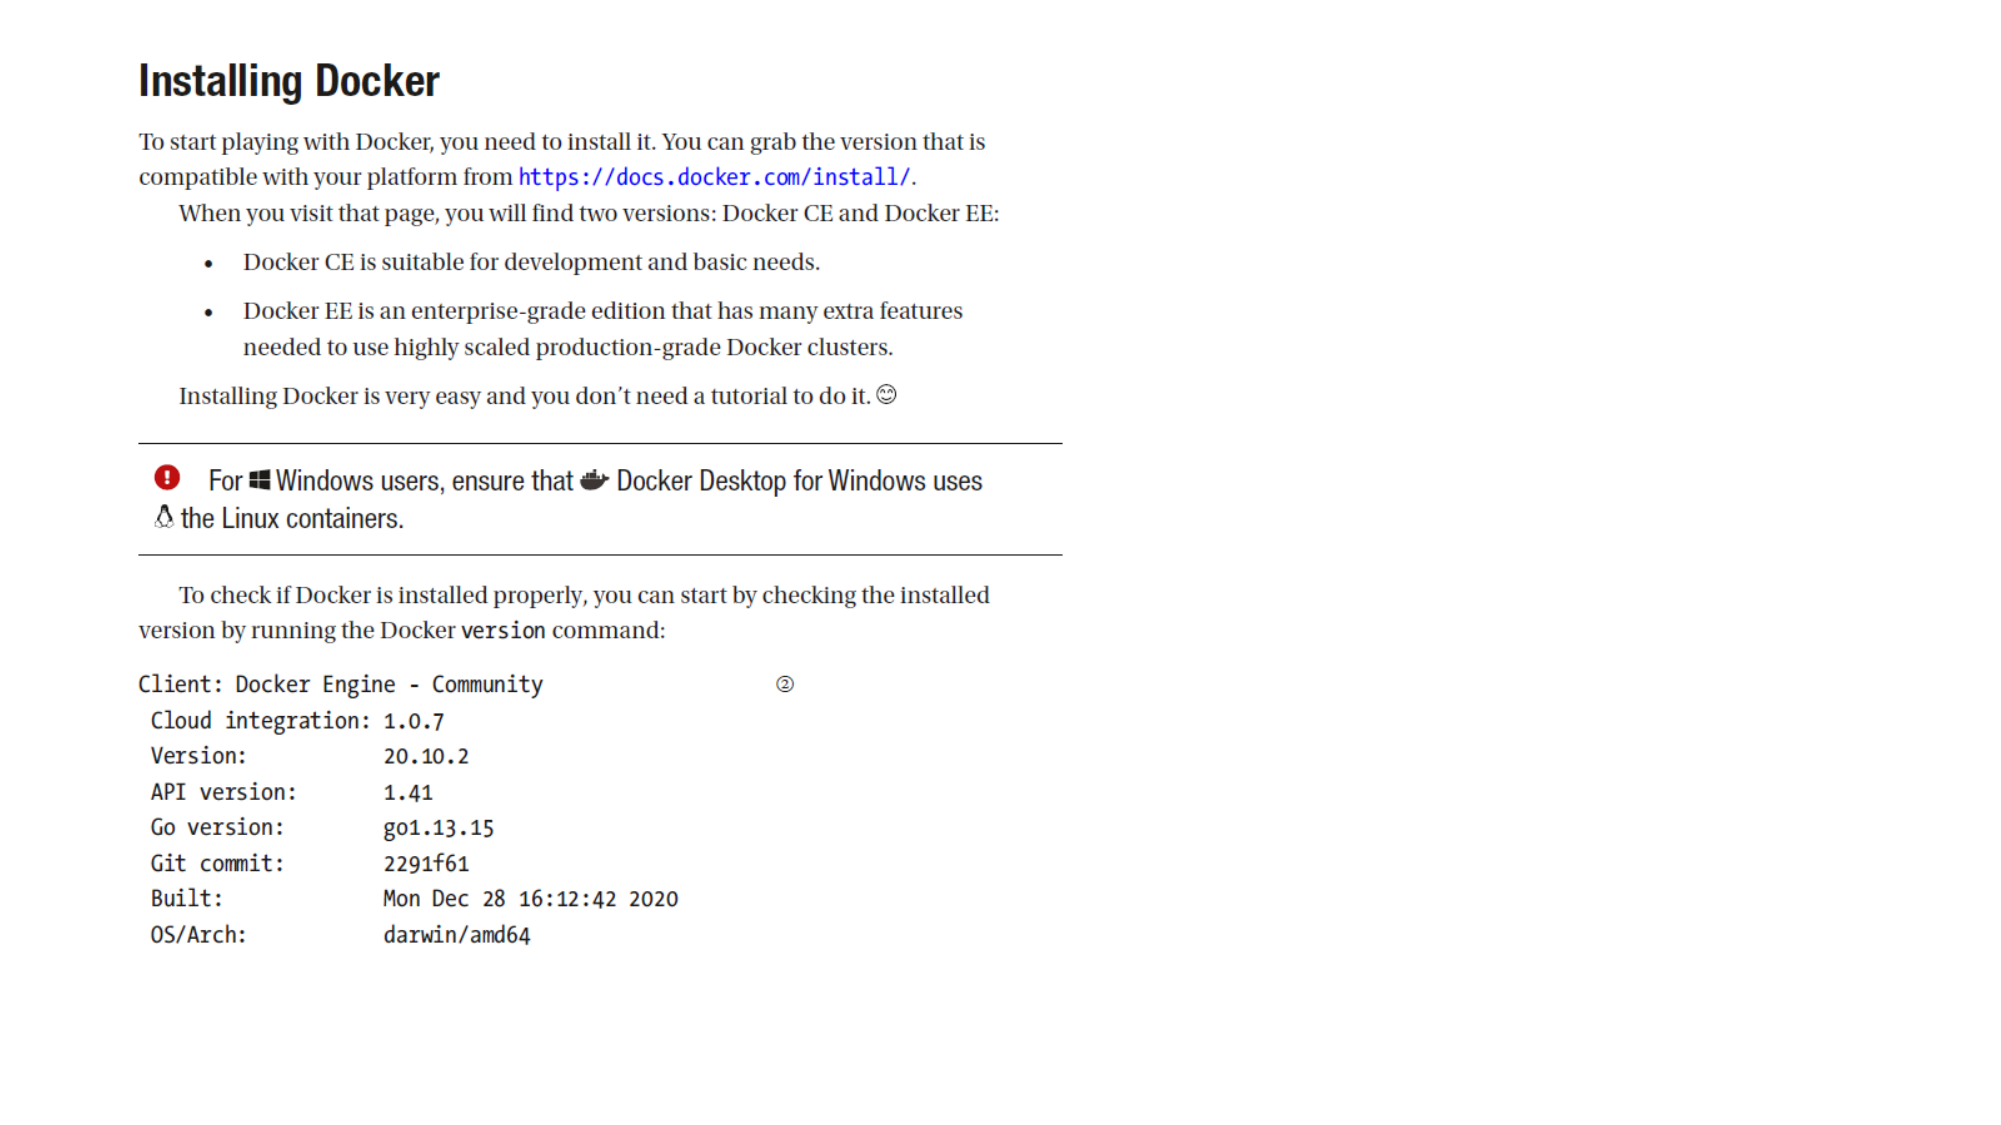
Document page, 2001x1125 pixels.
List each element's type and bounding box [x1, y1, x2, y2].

picture [106, 41, 1114, 964]
